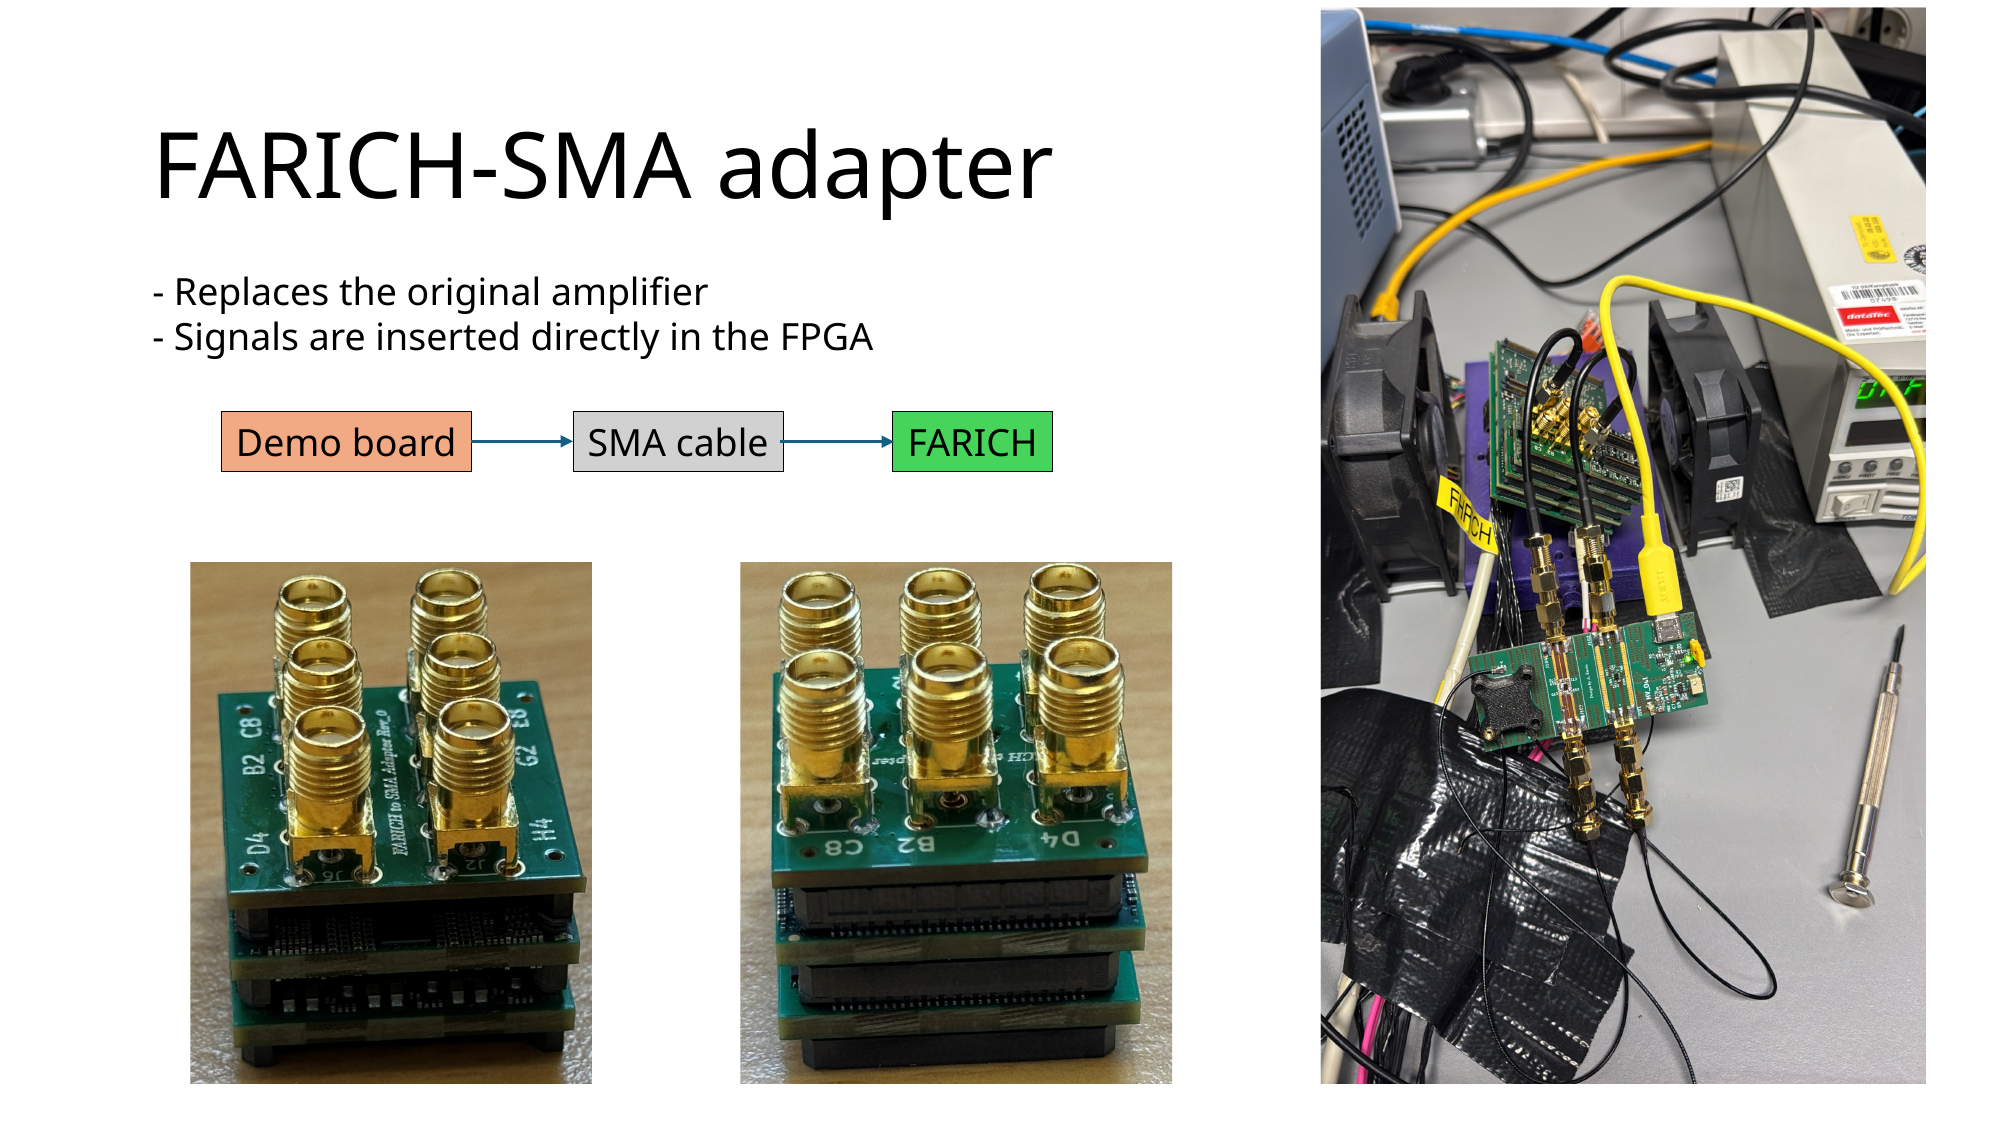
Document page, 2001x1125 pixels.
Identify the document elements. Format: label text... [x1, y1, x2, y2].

picture [189, 561, 593, 1084]
title FARICH-SMA adapter [137, 59, 1321, 278]
text_box - Replaces the original amplifier - Signals are inserted directly in the FPGA [137, 260, 1021, 366]
picture [1321, 9, 1926, 242]
picture [1321, 849, 1926, 1084]
picture [739, 561, 1173, 1084]
text_box SMA cable [573, 411, 784, 472]
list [1084, 242, 2000, 849]
text_box Demo board [221, 411, 472, 472]
text_box FARICH [892, 411, 1053, 472]
